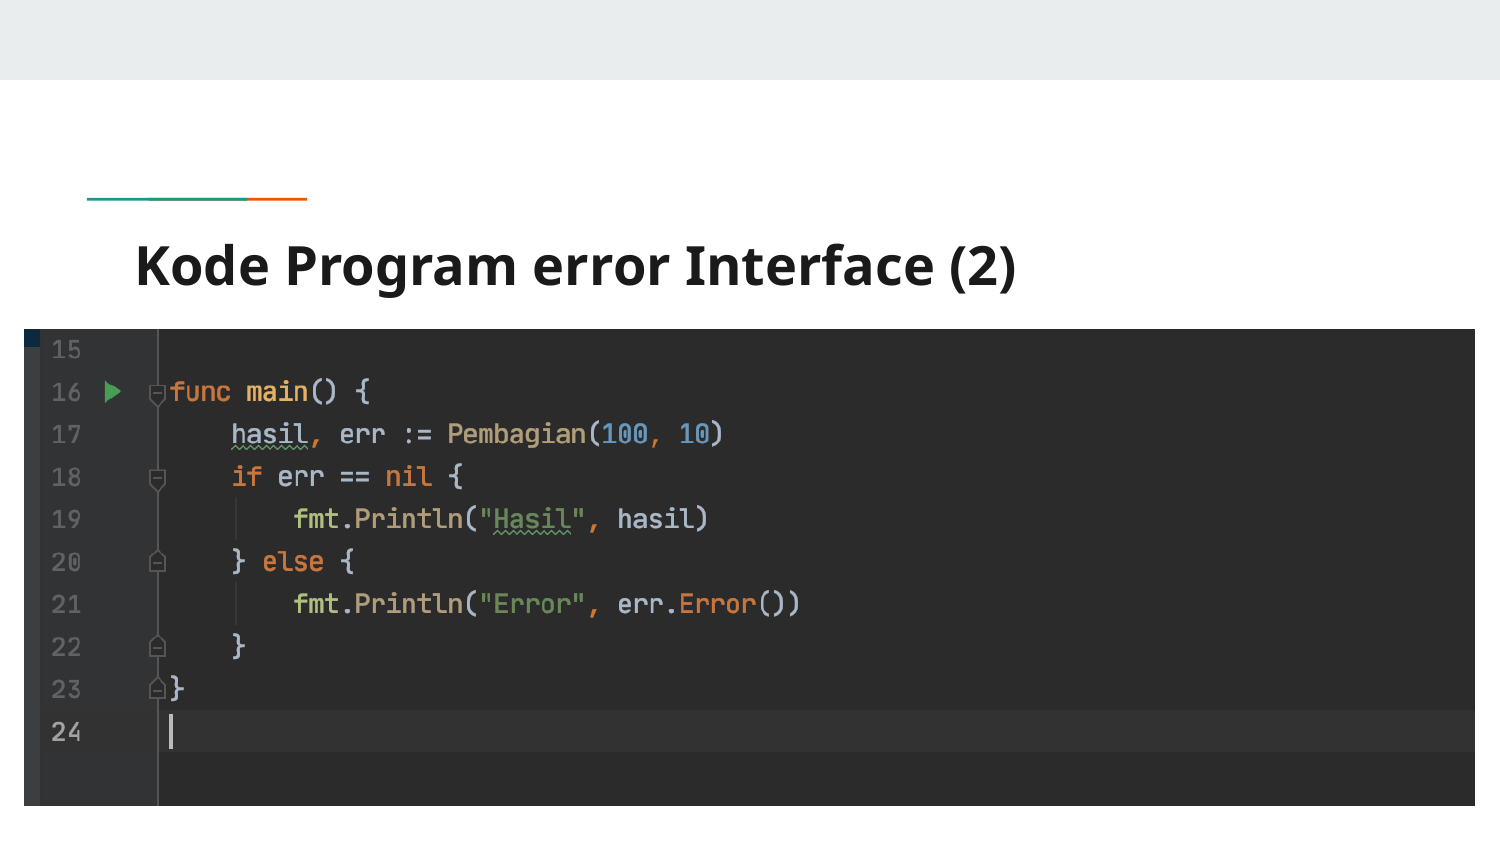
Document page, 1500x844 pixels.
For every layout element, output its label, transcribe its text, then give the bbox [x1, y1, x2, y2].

picture [24, 328, 1476, 806]
title Kode Program error Interface (2) [119, 216, 1381, 305]
